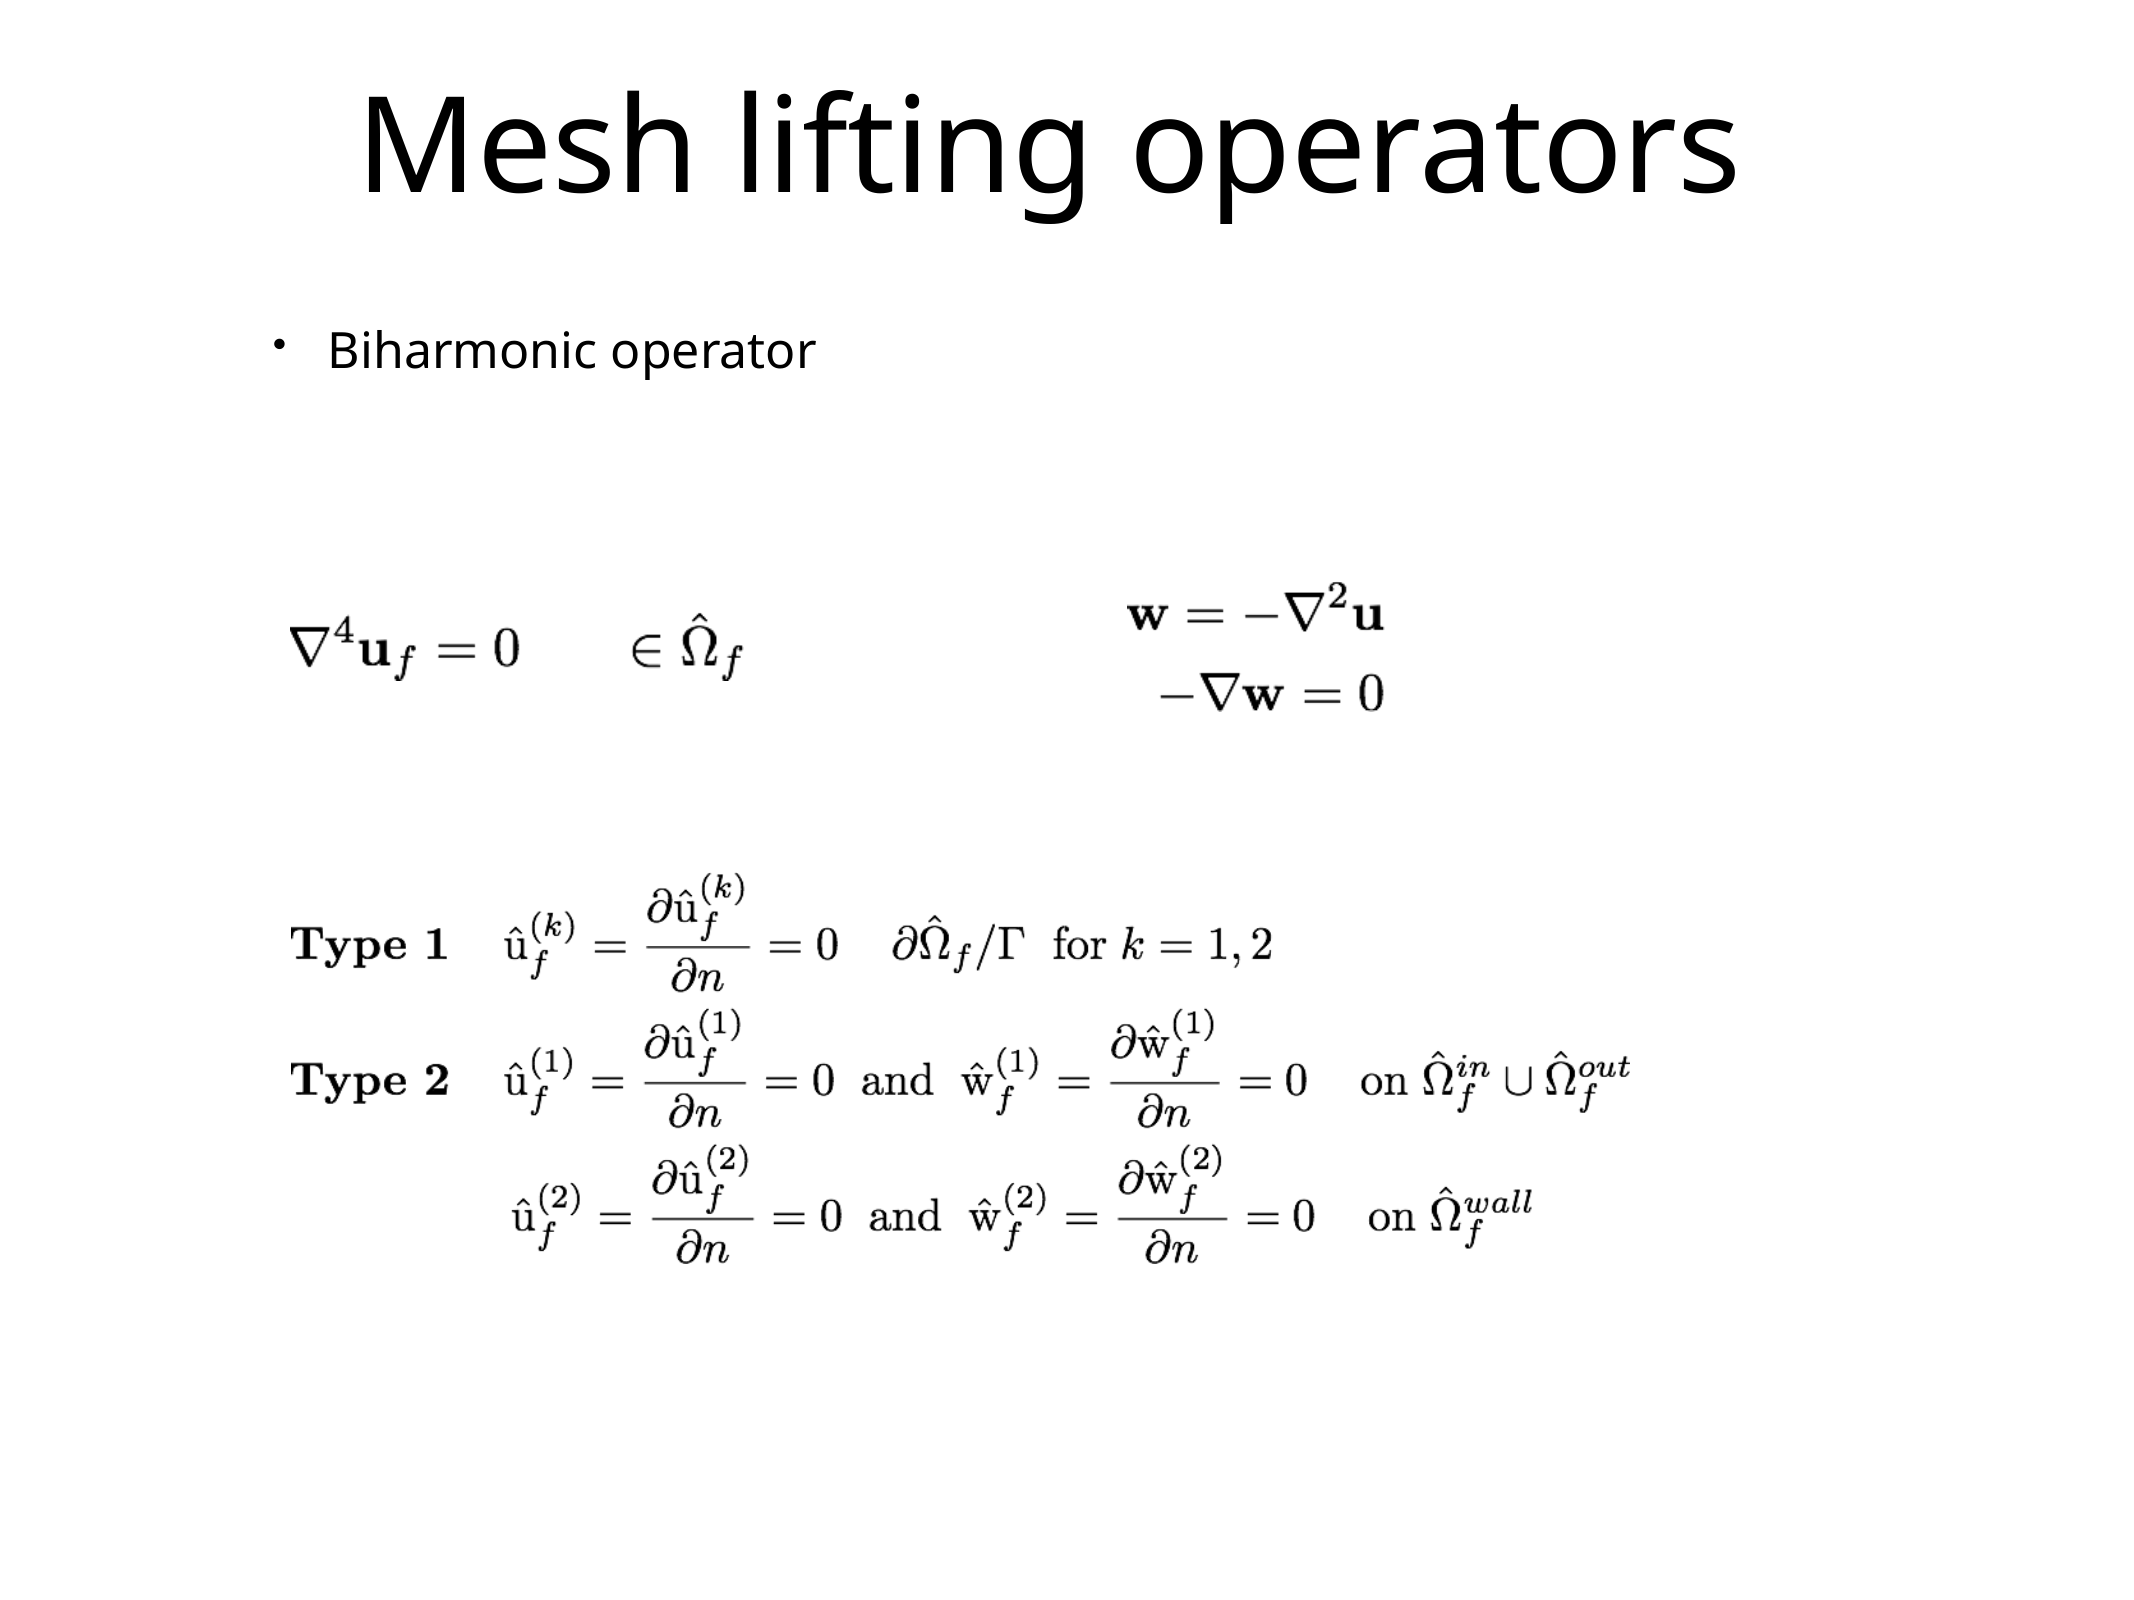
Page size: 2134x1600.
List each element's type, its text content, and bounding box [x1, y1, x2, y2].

text_box Biharmonic operator [264, 310, 1438, 388]
picture [1126, 581, 1385, 712]
picture [291, 872, 1630, 1264]
picture [290, 612, 744, 681]
title Mesh lifting operators [155, 41, 1978, 397]
